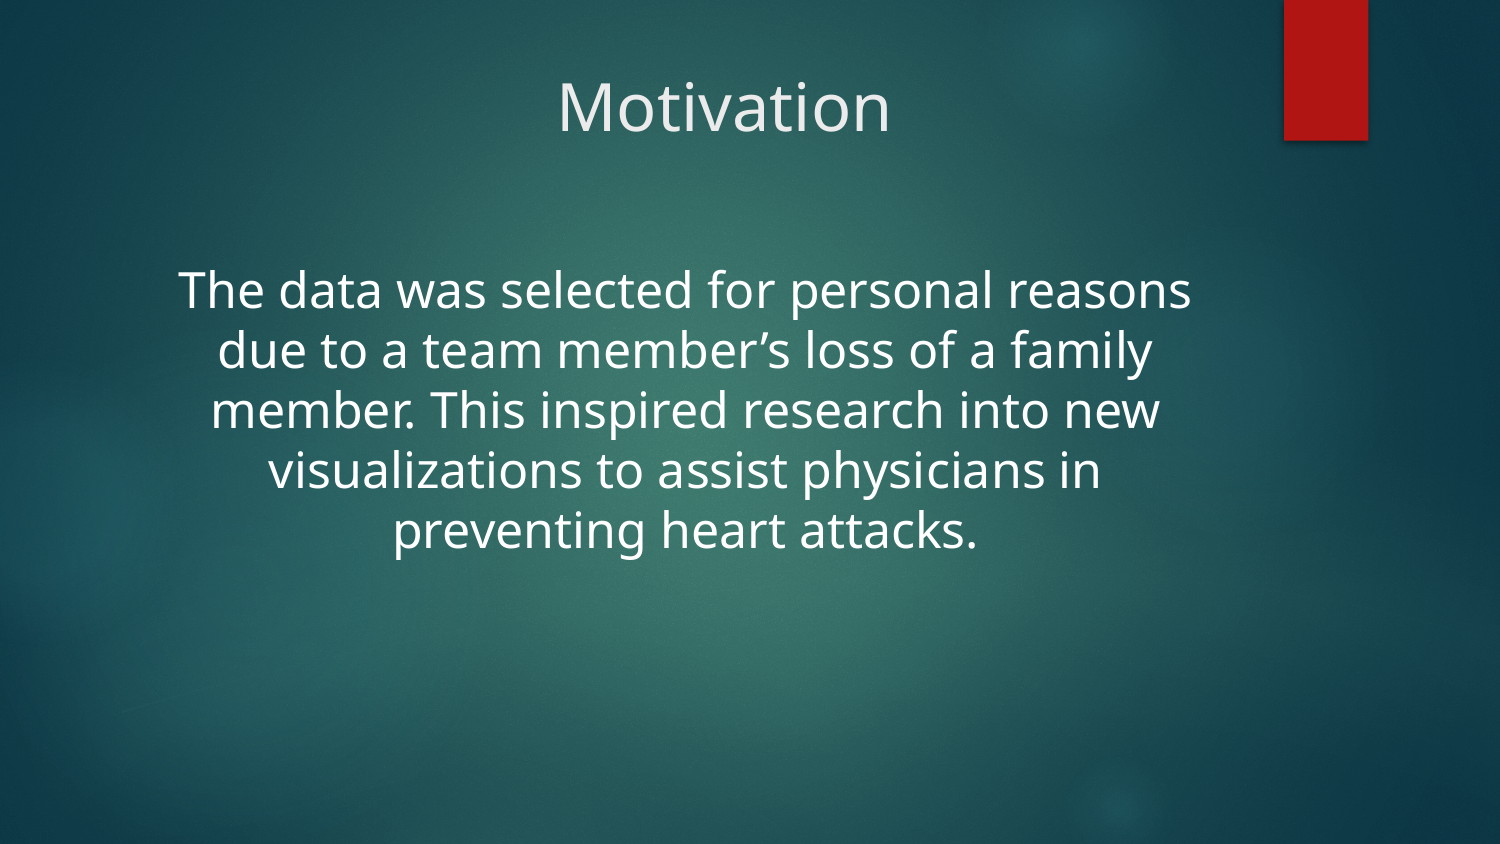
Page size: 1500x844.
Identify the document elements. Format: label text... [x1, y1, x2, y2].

list The data was selected for personal reasons due to a team member’s loss of a family member. This inspired research into new visualizations to assist physicians in preventing heart attacks. [135, 252, 1237, 769]
picture [0, 0, 1500, 844]
title Motivation [146, 59, 1304, 232]
